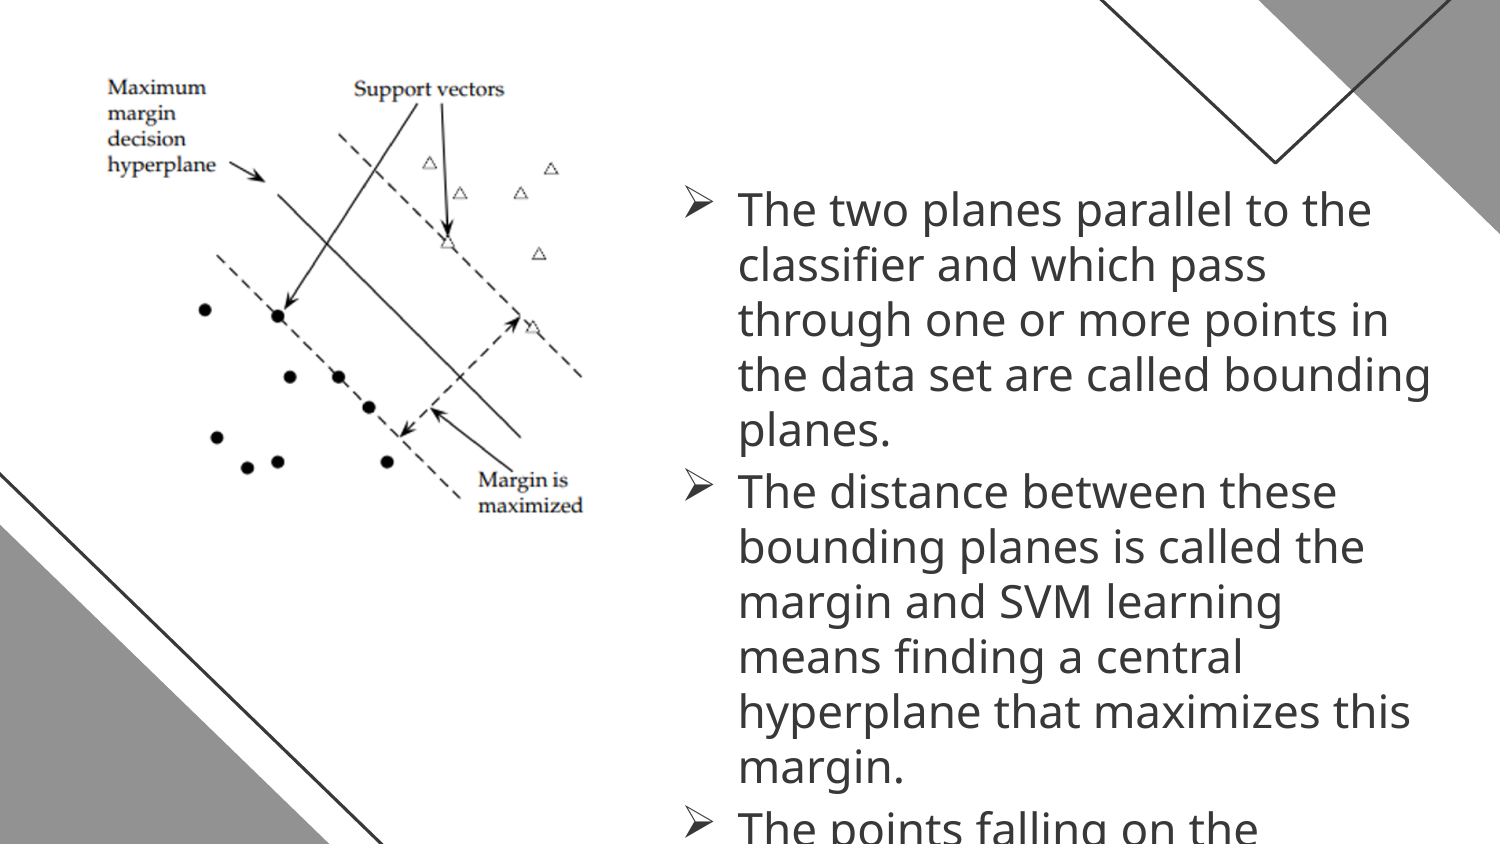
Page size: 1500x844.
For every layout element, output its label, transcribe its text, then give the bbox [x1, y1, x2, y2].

text_box The two planes parallel to the classifier and which pass through one or more points in the data set are called bounding planes. The distance between these bounding planes is called the margin and SVM learning means finding a central hyperplane that maximizes this margin. The points falling on the bounding planes are called support vectors. [643, 165, 1451, 811]
picture [87, 53, 612, 529]
